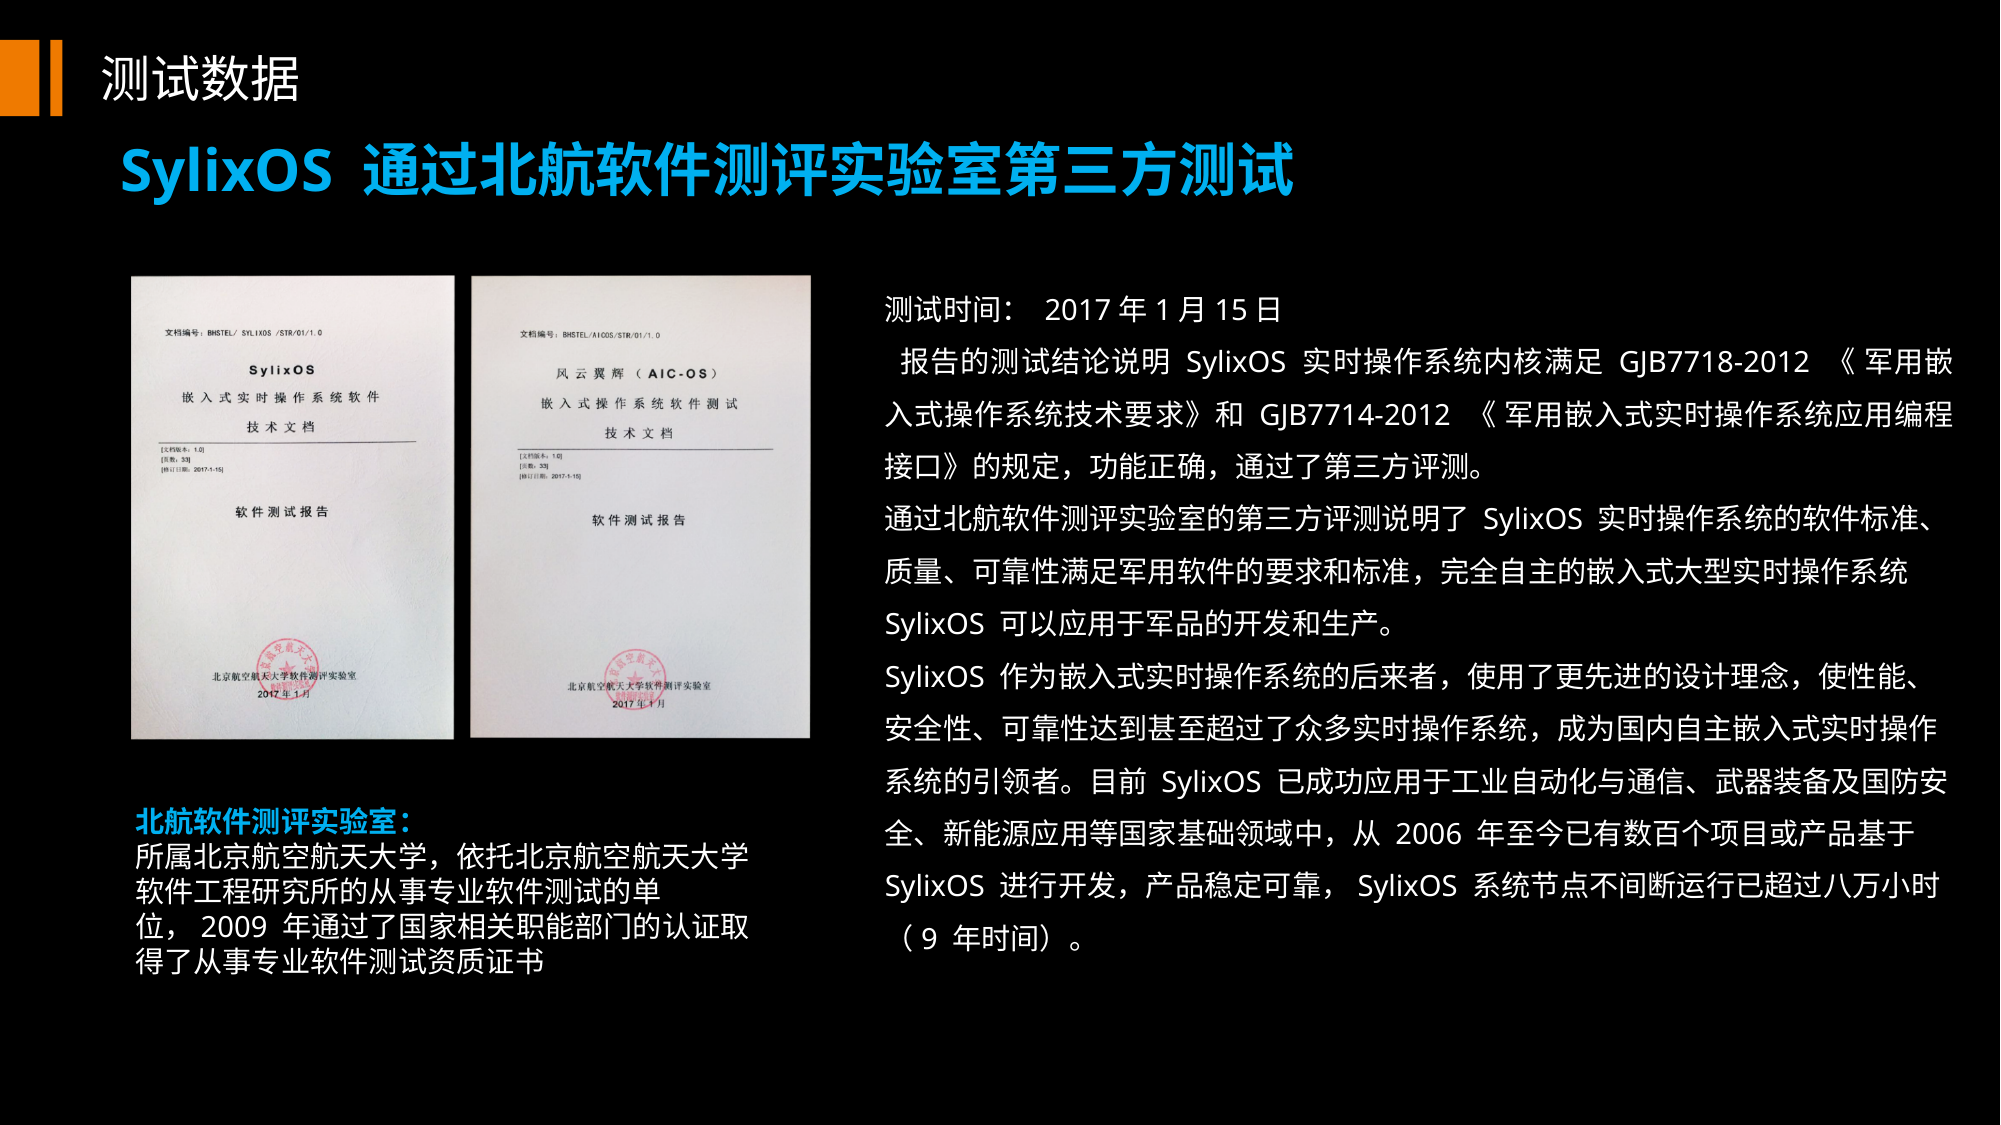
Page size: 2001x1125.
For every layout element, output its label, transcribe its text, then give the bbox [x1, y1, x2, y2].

text_box SylixOS 通过北航软件测评实验室第三方测试 [105, 125, 1310, 211]
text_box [0, 39, 317, 117]
picture [115, 271, 822, 740]
text_box 测试时间： 2017年1月15日 报告的测试结论说明 SylixOS 实时操作系统内核满足 GJB7718-2012 《 军用嵌入式操作系统技术要求》和 GJB7714-2012 《 军用嵌入式实时操作系统应用编程接口》的规定，功能正确，通过了第三方评测。 通过北航软件测评实验室的第三方评测说明了 SylixOS 实时操作系统的软件标准、质量、可靠性满足军用软件的要求和标准，完全自主的嵌入式大型实时操作系统 SylixOS 可以应用于军品的开发和生产。 SylixOS 作为嵌入式实时操作系统的后来者，使用了更先进的设计理念，使性能、安全性、可靠性达到甚至超过了众多实时操作系统，成为国内自主嵌入式实时操作系统的引领者。目前 SylixOS 已成功应用于工业自动化与通信、武器装备及国防安全、新能源应用等国家基础领域中，从 2006 年至今已有数百个项目或产品基于 SylixOS 进行开发，产品稳定可靠，SylixOS 系统节点不间断运行已超过八万小时（9 年时间）。 [870, 265, 1969, 963]
text_box 北航软件测评实验室： 所属北京航空航天大学，依托北京航空航天大学软件工程研究所的从事专业软件测试的单位，2009 年通过了国家相关职能部门的认证取得了从事专业软件测试资质证书 [120, 795, 776, 986]
